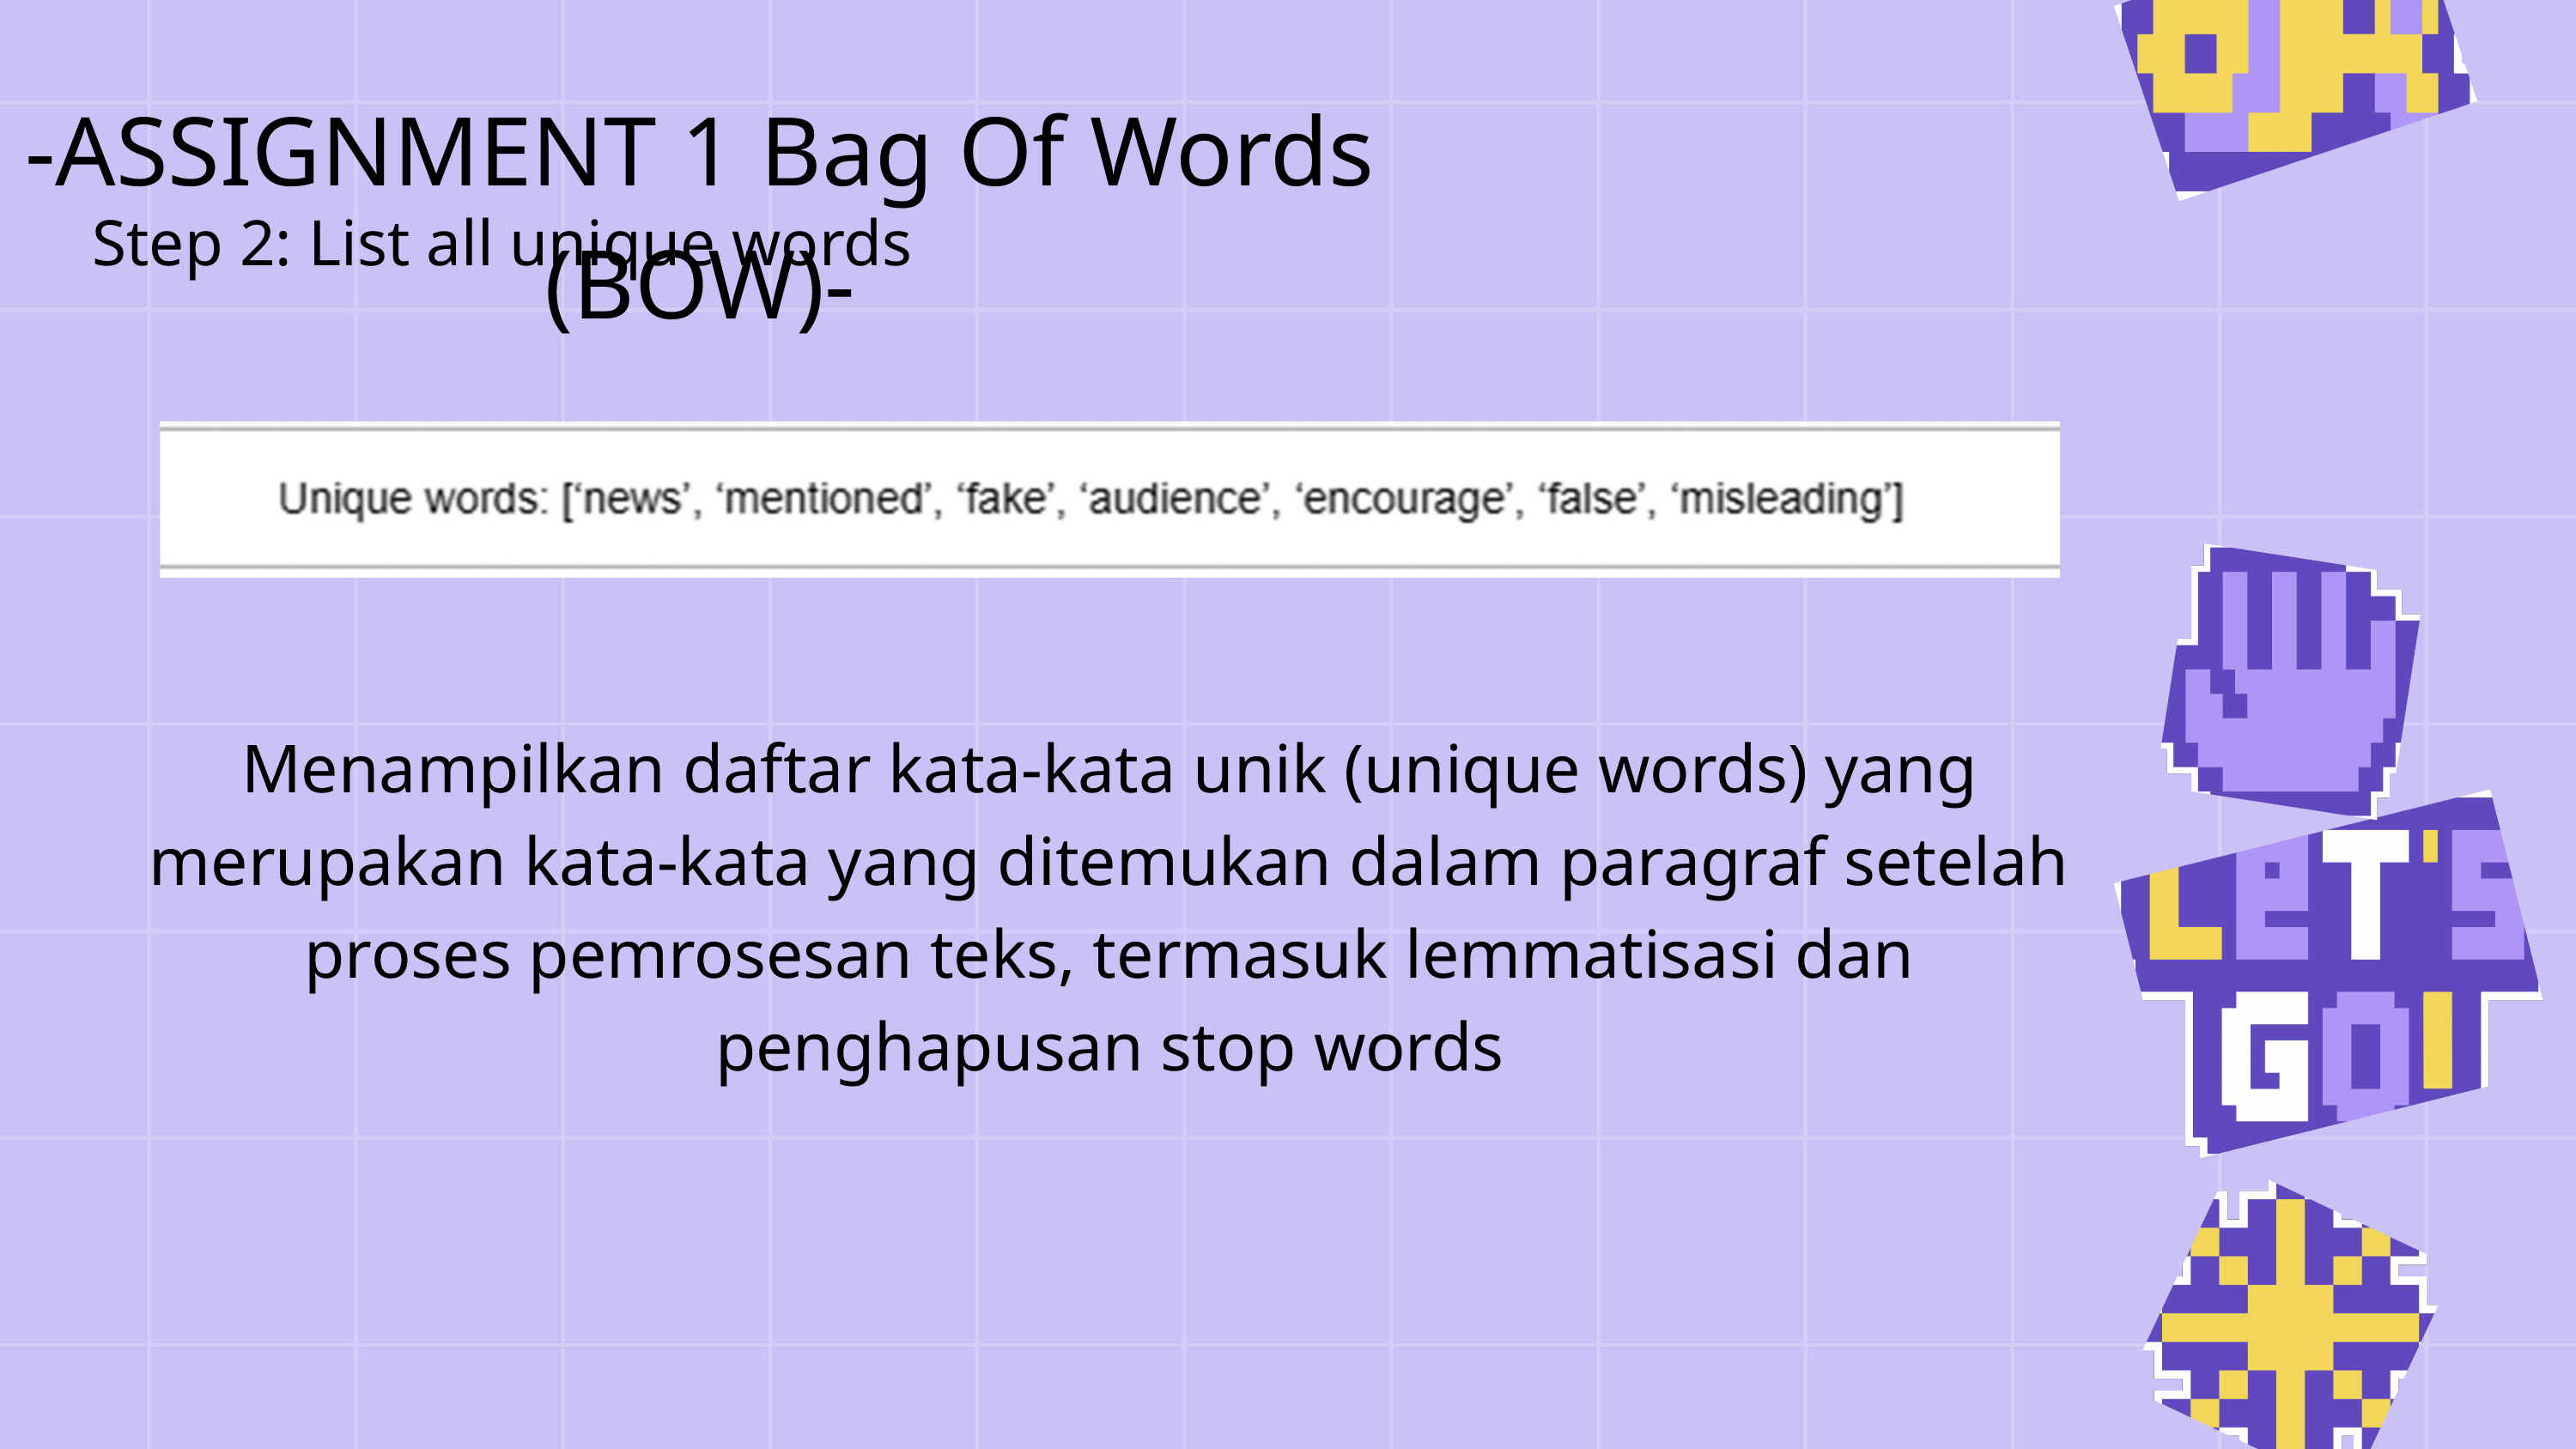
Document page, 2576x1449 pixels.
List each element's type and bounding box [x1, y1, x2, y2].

text_box [0, 0, 2576, 1449]
